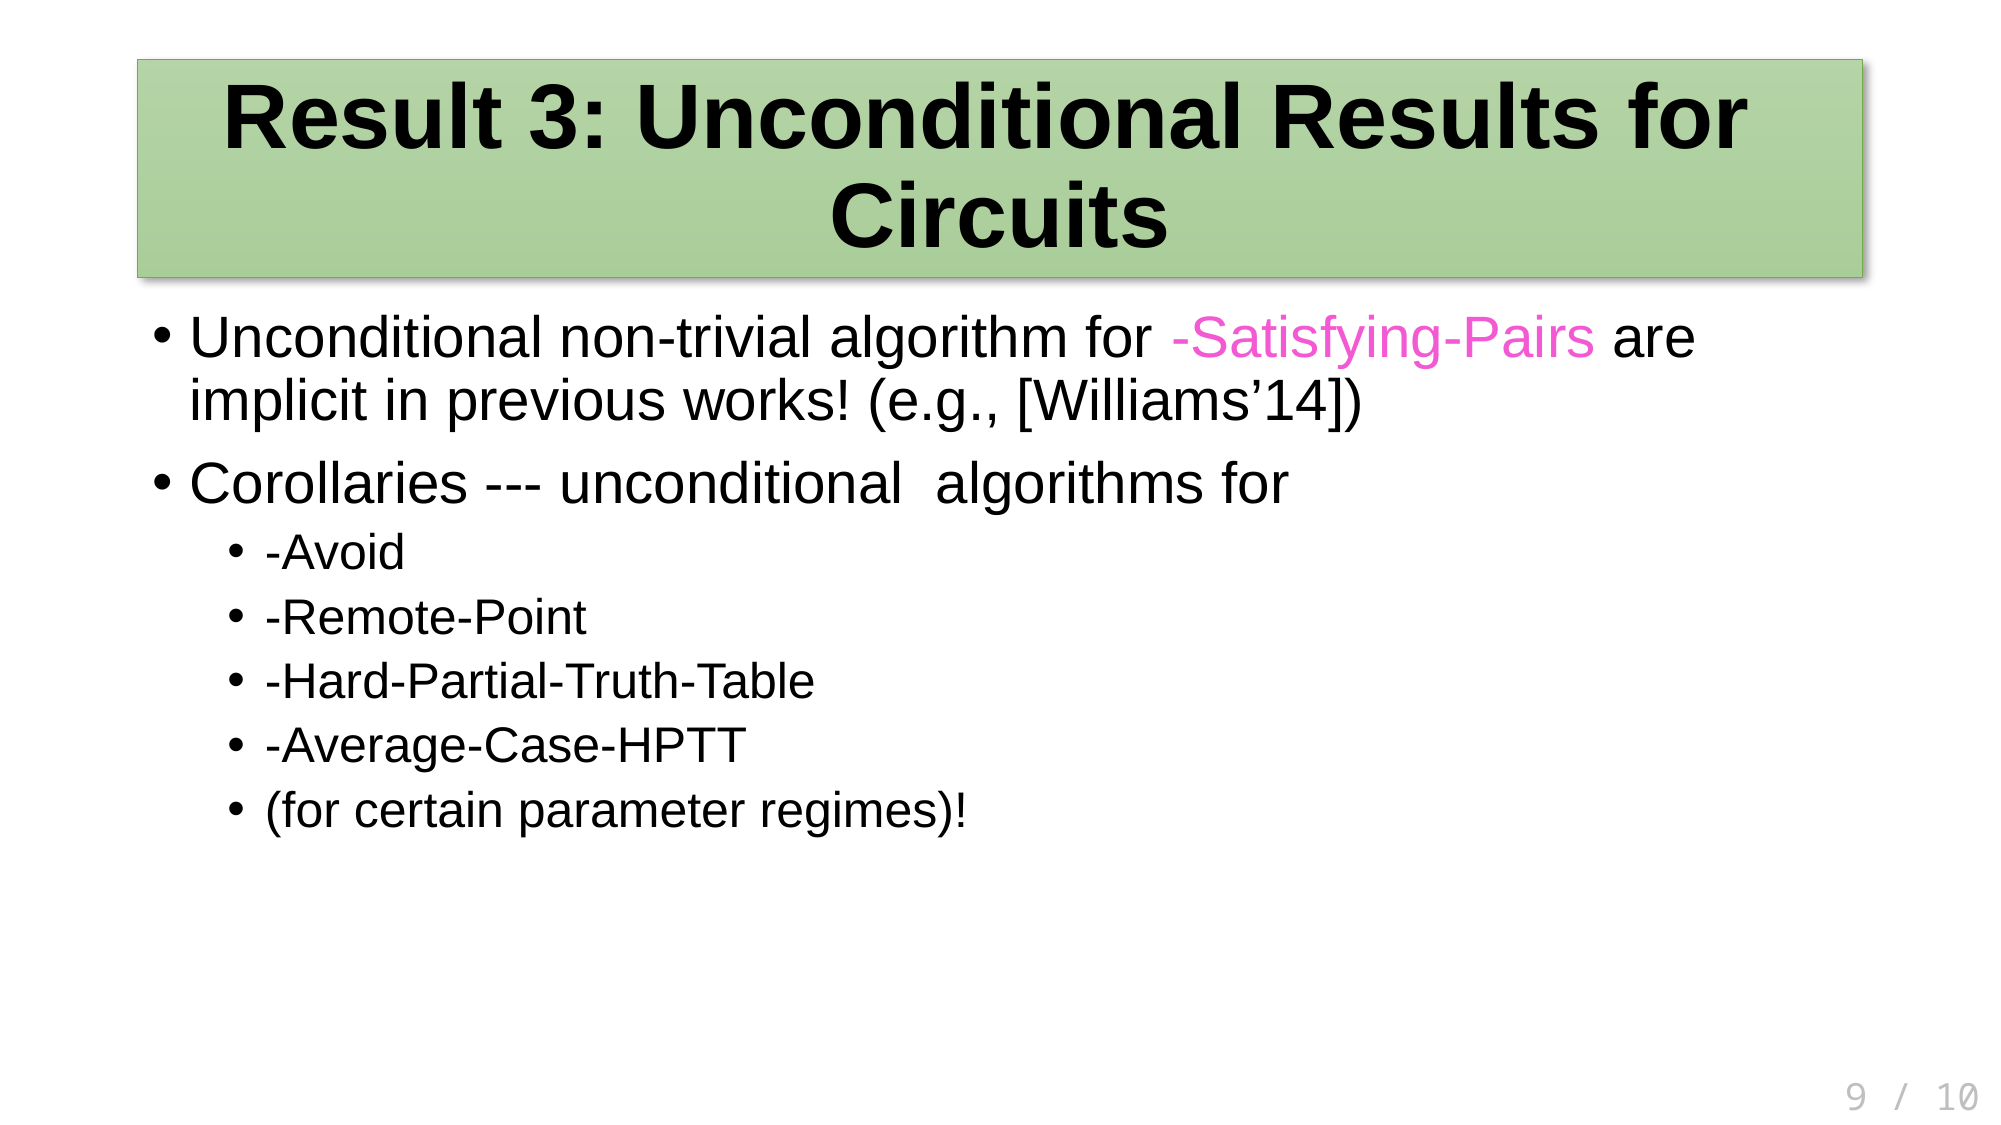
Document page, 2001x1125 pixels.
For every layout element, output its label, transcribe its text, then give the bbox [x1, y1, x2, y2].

text_box 9 / 10 [1807, 1065, 2000, 1125]
